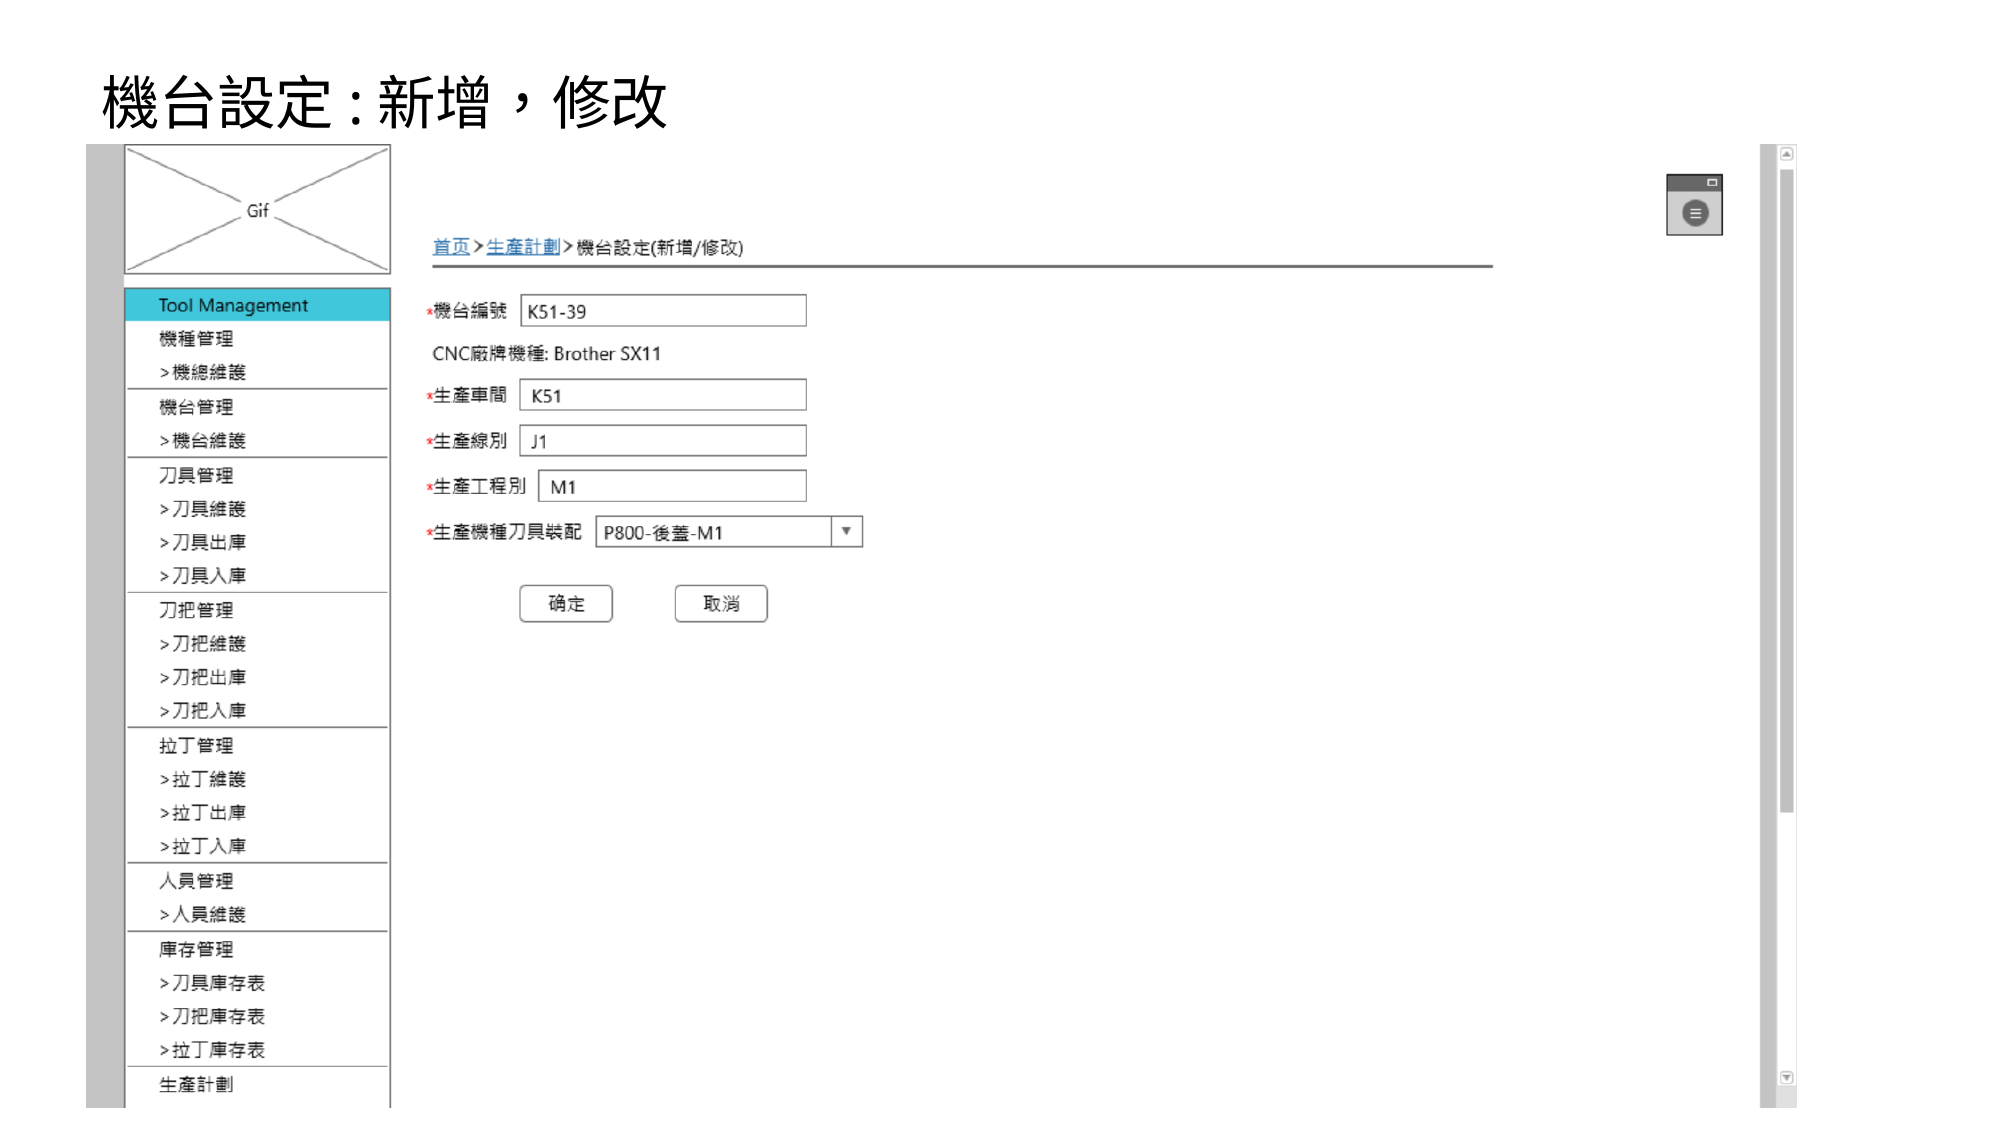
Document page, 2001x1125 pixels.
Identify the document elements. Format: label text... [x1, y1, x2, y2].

text_box 機台設定:新增，修改 [86, 59, 1090, 144]
picture [86, 144, 1797, 1108]
